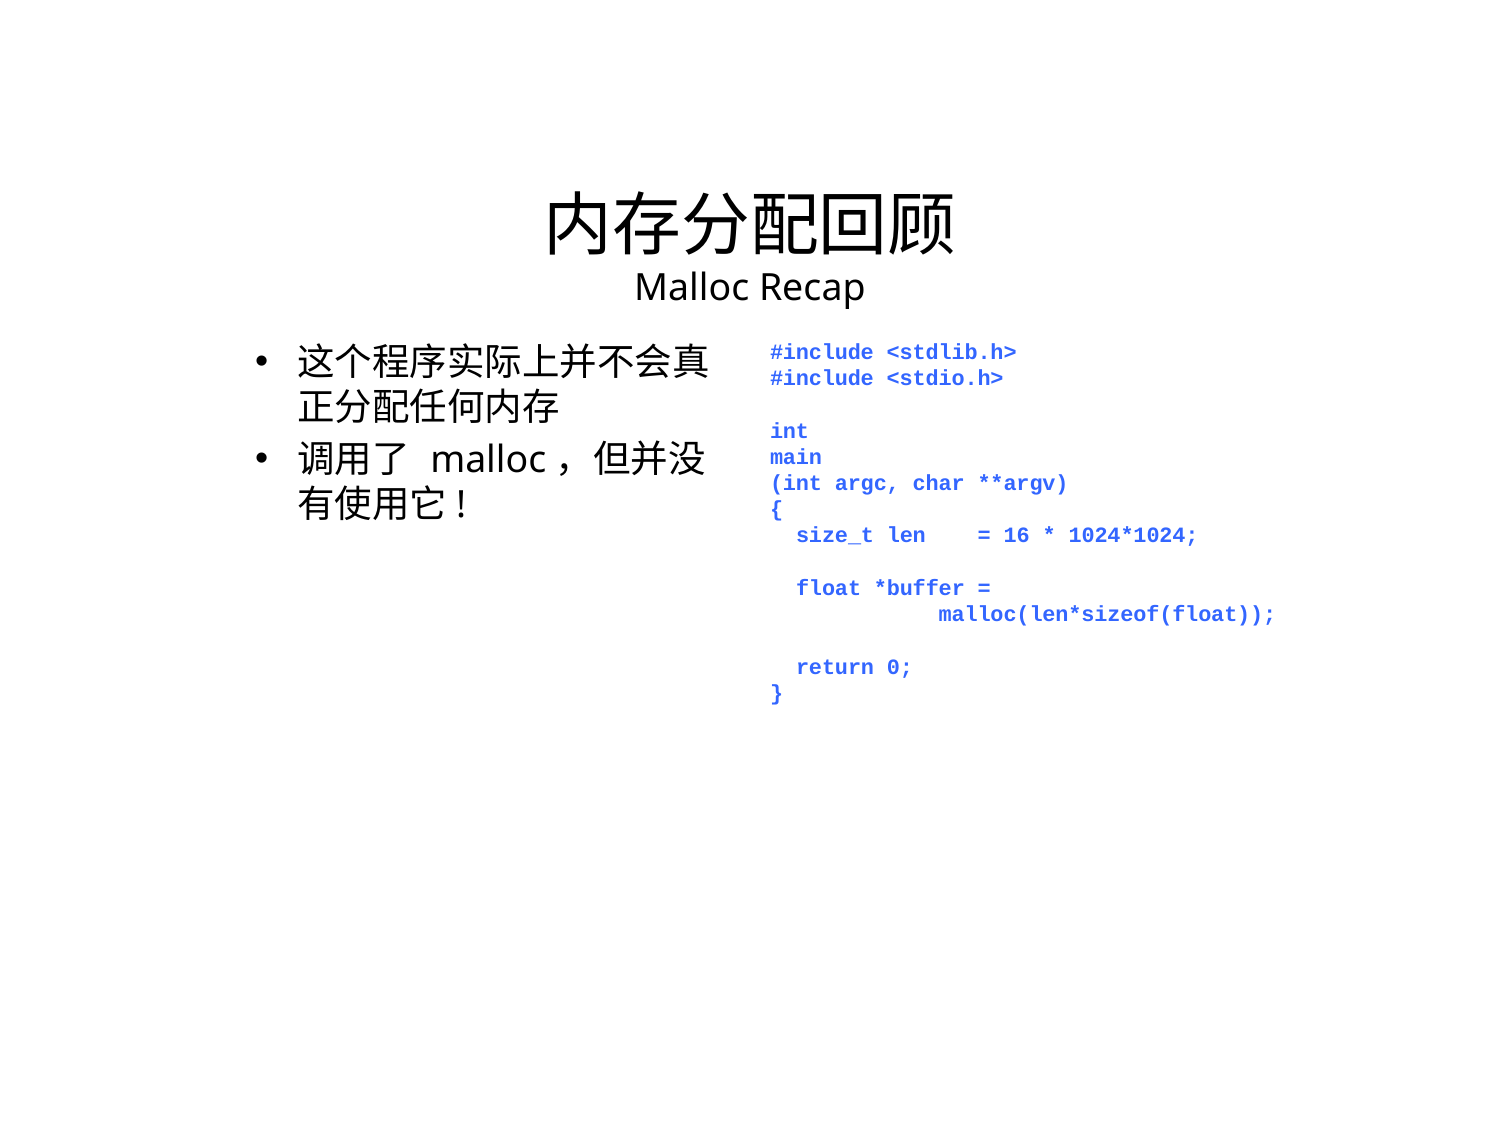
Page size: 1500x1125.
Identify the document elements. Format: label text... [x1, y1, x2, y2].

text_box #include <stdlib.h> #include <stdio.h> int main (int argc, char **argv) { size_t len = 16 * 1024*1024; float *buffer = malloc(len*sizeof(float)); return 0; } [758, 332, 1300, 737]
text_box 内存分配回顾 Malloc Recap [243, 174, 1257, 315]
text_box 这个程序实际上并不会真正分配任何内存 调用了 malloc，但并没有使用它! [243, 332, 741, 895]
